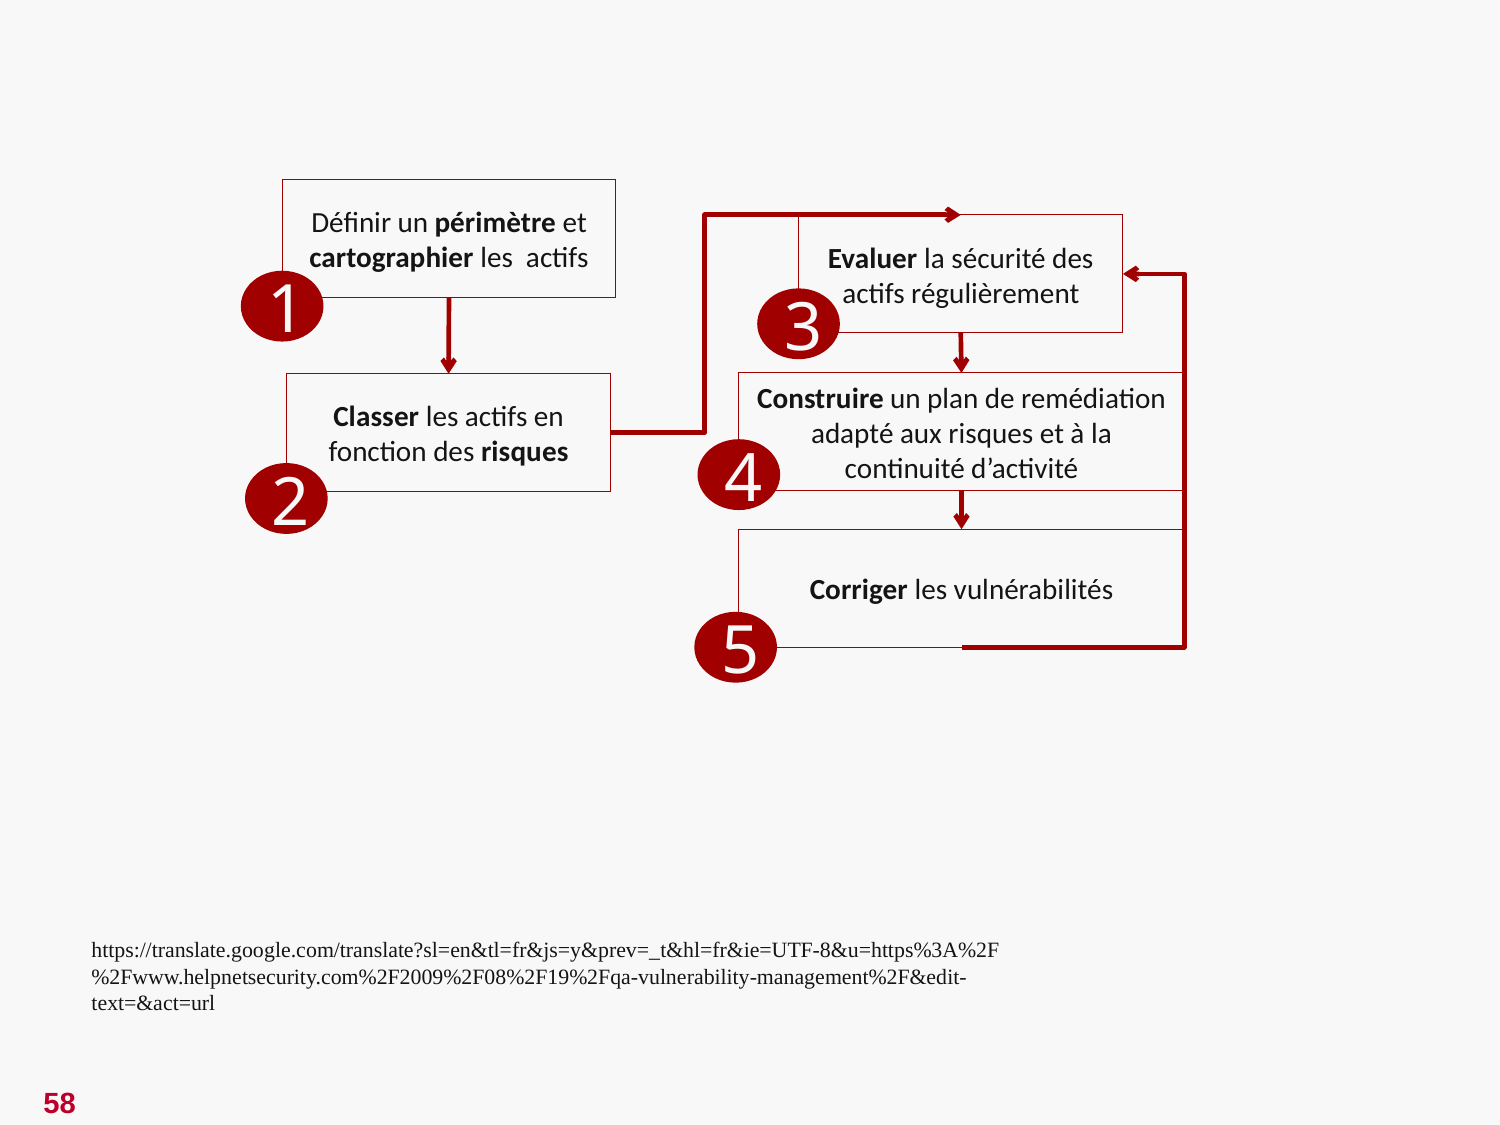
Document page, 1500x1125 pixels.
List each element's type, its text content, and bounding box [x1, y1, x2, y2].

text_box Classer les actifs en fonction des risques [286, 373, 611, 492]
text_box Construire un plan de remédiation adapté aux risques et à la continuité d’activité [761, 441, 850, 491]
text_box 5 [692, 609, 780, 685]
text_box 1 [238, 268, 326, 344]
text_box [855, 379, 1230, 542]
text_box https://translate.google.com/translate?sl=en&tl=fr&js=y&prev=_t&hl=fr&ie=UTF-8&u=https%3A%2F%2Fwww.helpnetsecurity.com%2F2009%2F08%2F19%2Fqa-vulnerability-management%2F&edit-text=&act=url [76, 928, 1102, 1023]
text_box Corriger les vulnérabilités [738, 529, 1182, 648]
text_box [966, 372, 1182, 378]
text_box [610, 214, 961, 434]
text_box Définir un périmètre et cartographier les actifs [282, 179, 616, 298]
text_box Evaluer la sécurité des actifs régulièrement [961, 214, 1123, 333]
text_box 4 [695, 441, 783, 513]
text_box 2 [242, 460, 330, 537]
